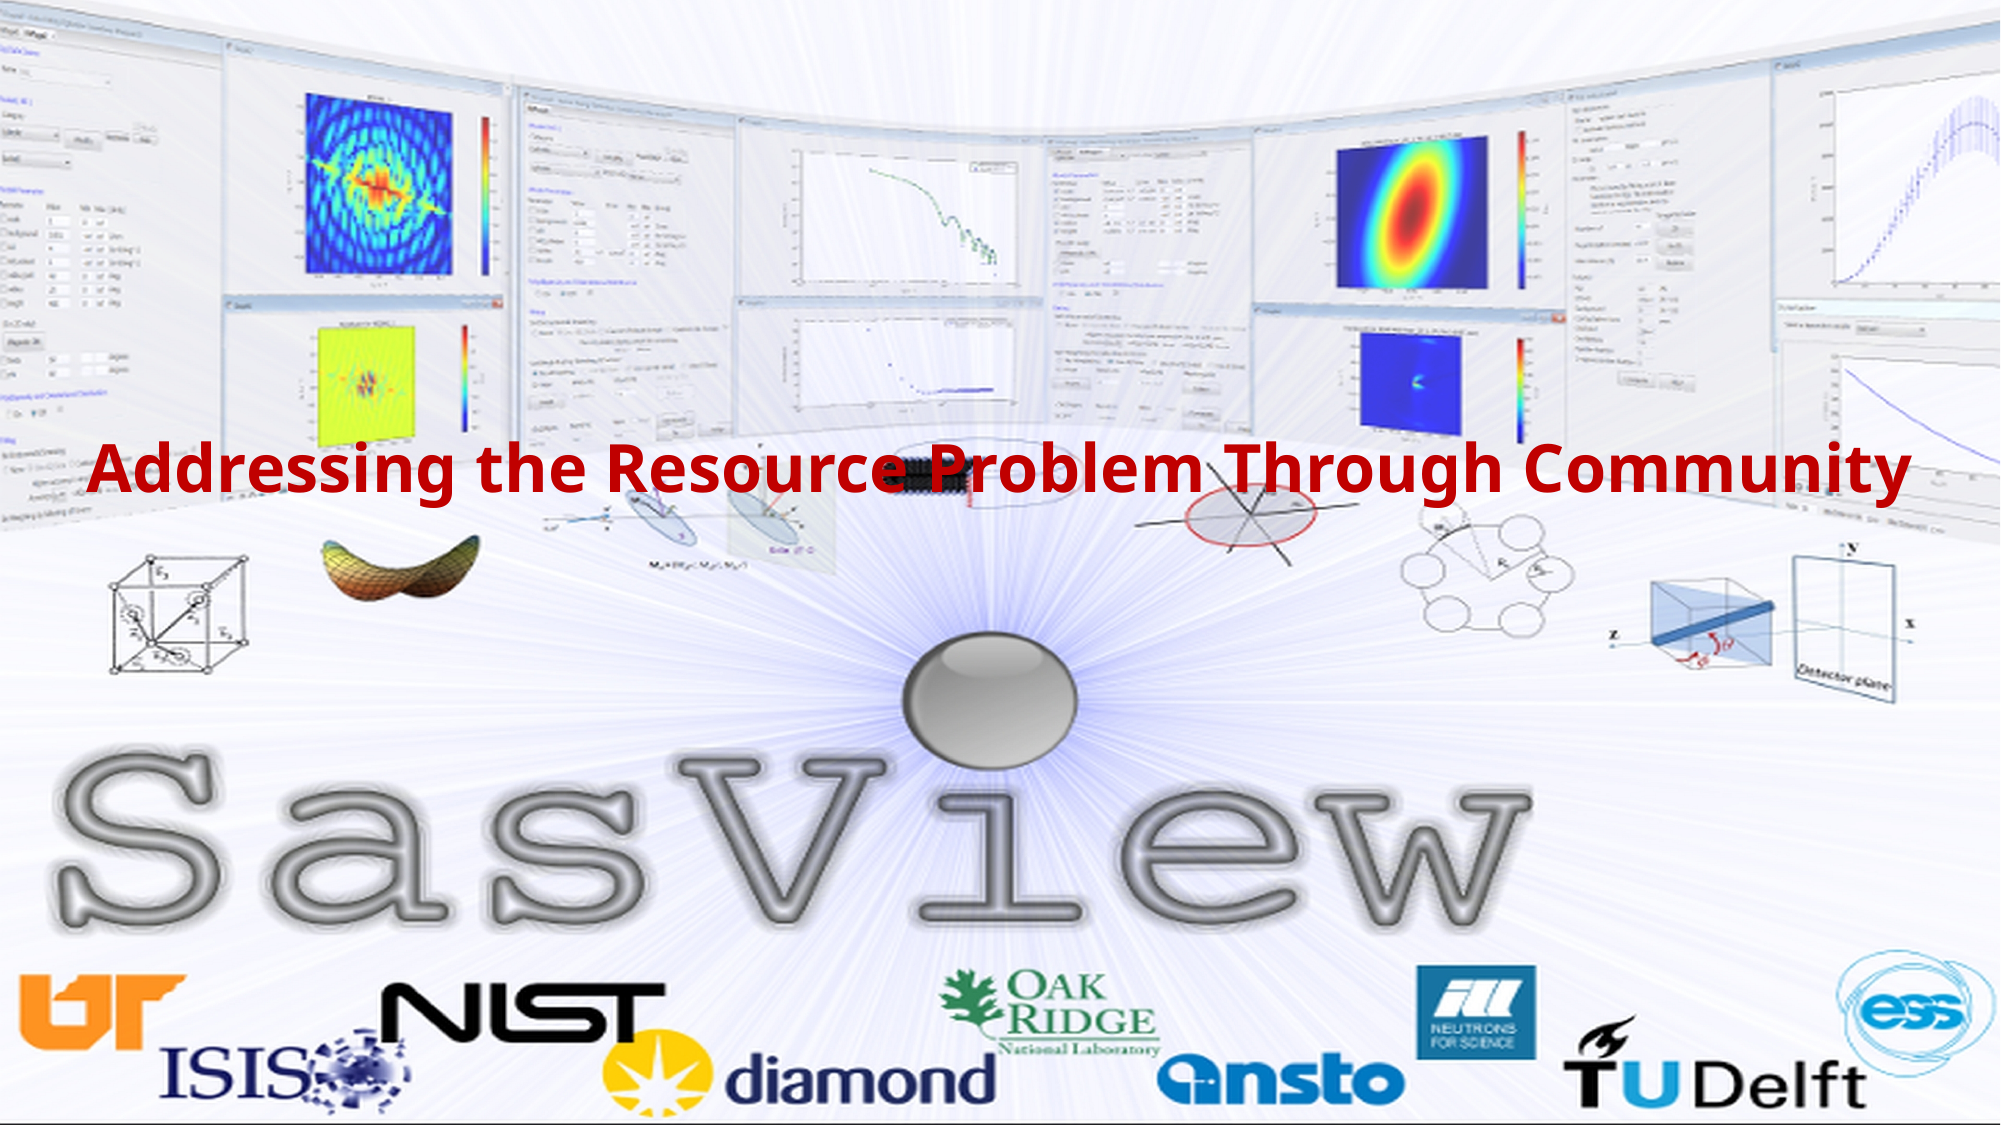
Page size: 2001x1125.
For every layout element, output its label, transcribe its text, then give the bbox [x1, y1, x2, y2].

picture [0, 0, 2001, 1125]
text_box Addressing the Resource Problem Through Community [11, 393, 1988, 606]
